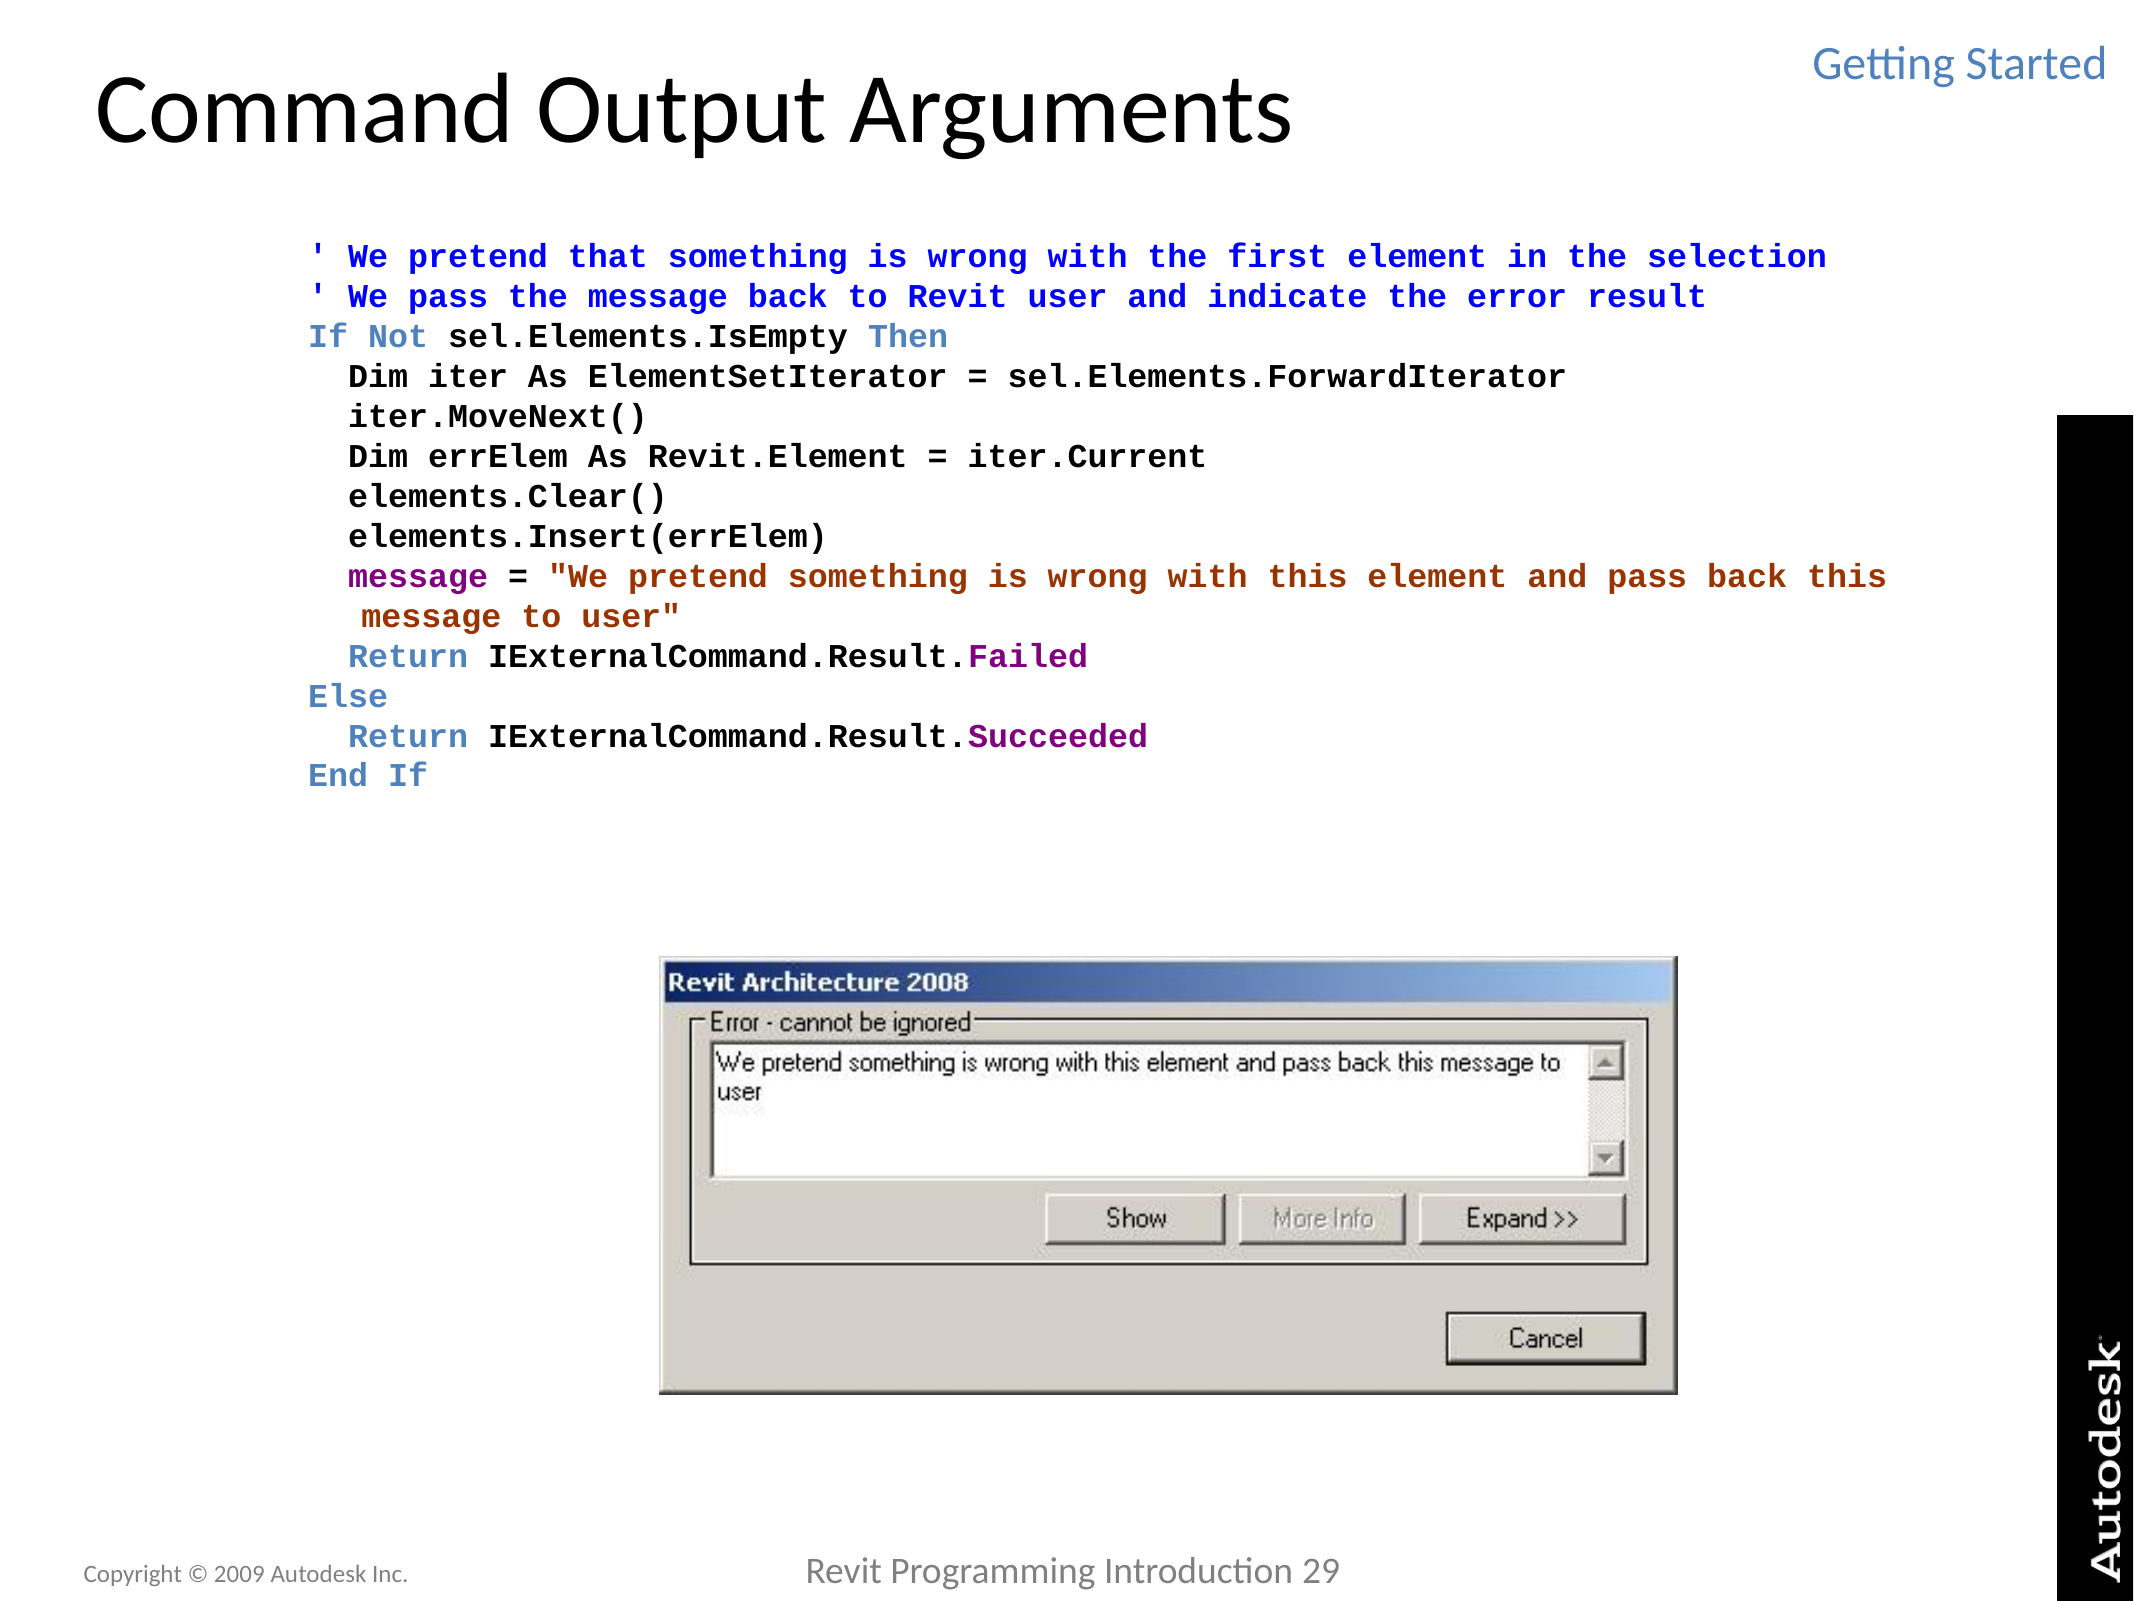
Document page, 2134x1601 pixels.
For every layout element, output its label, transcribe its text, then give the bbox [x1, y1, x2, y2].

list ' We pretend that something is wrong with the first element in the selection ' We pass the message back to Revit user and indicate the error result If Not sel.Elements.IsEmpty Then Dim iter As ElementSetIterator = sel.Elements.ForwardIterator iter.MoveNext() Dim errElem As Revit.Element = iter.Current elements.Clear() elements.Insert(errElem) message = "We pretend something is wrong with this element and pass back this message to user" Return IExternalCommand.Result.Failed Else Return IExternalCommand.Result.Succeeded End If [25, 223, 2058, 961]
text_box Getting Started [1738, 31, 2108, 90]
title Command Output Arguments [74, 31, 2108, 198]
picture [2057, 415, 2134, 1601]
picture [659, 956, 1678, 1396]
